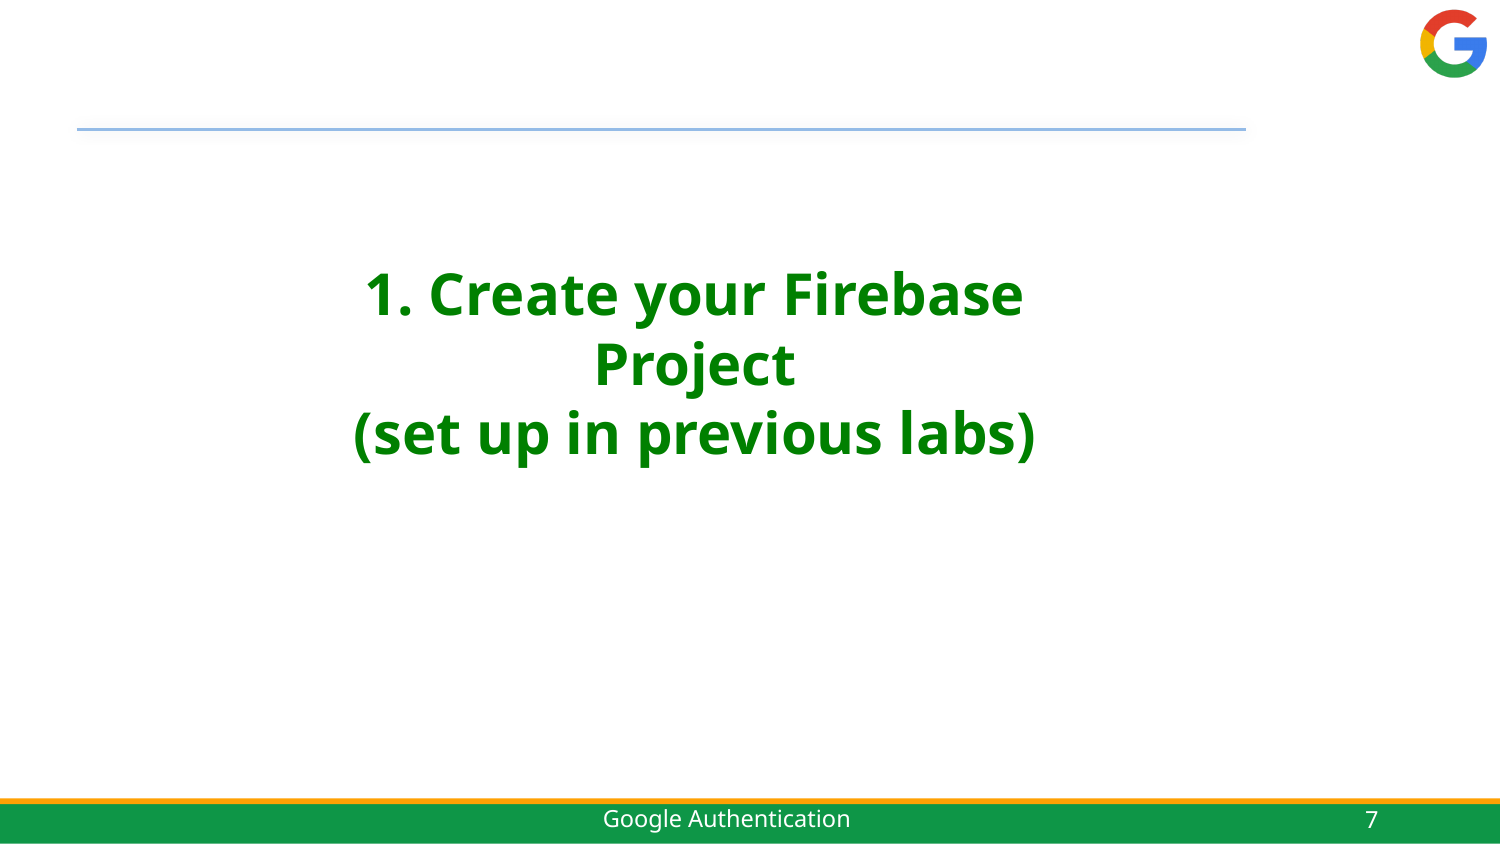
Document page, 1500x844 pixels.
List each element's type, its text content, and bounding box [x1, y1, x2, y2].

picture [1414, 4, 1494, 84]
footer Google Authentication [527, 802, 927, 843]
slide_number 7 [1074, 799, 1388, 844]
title 1. Create your Firebase Project (set up in previous labs) [298, 349, 1092, 476]
